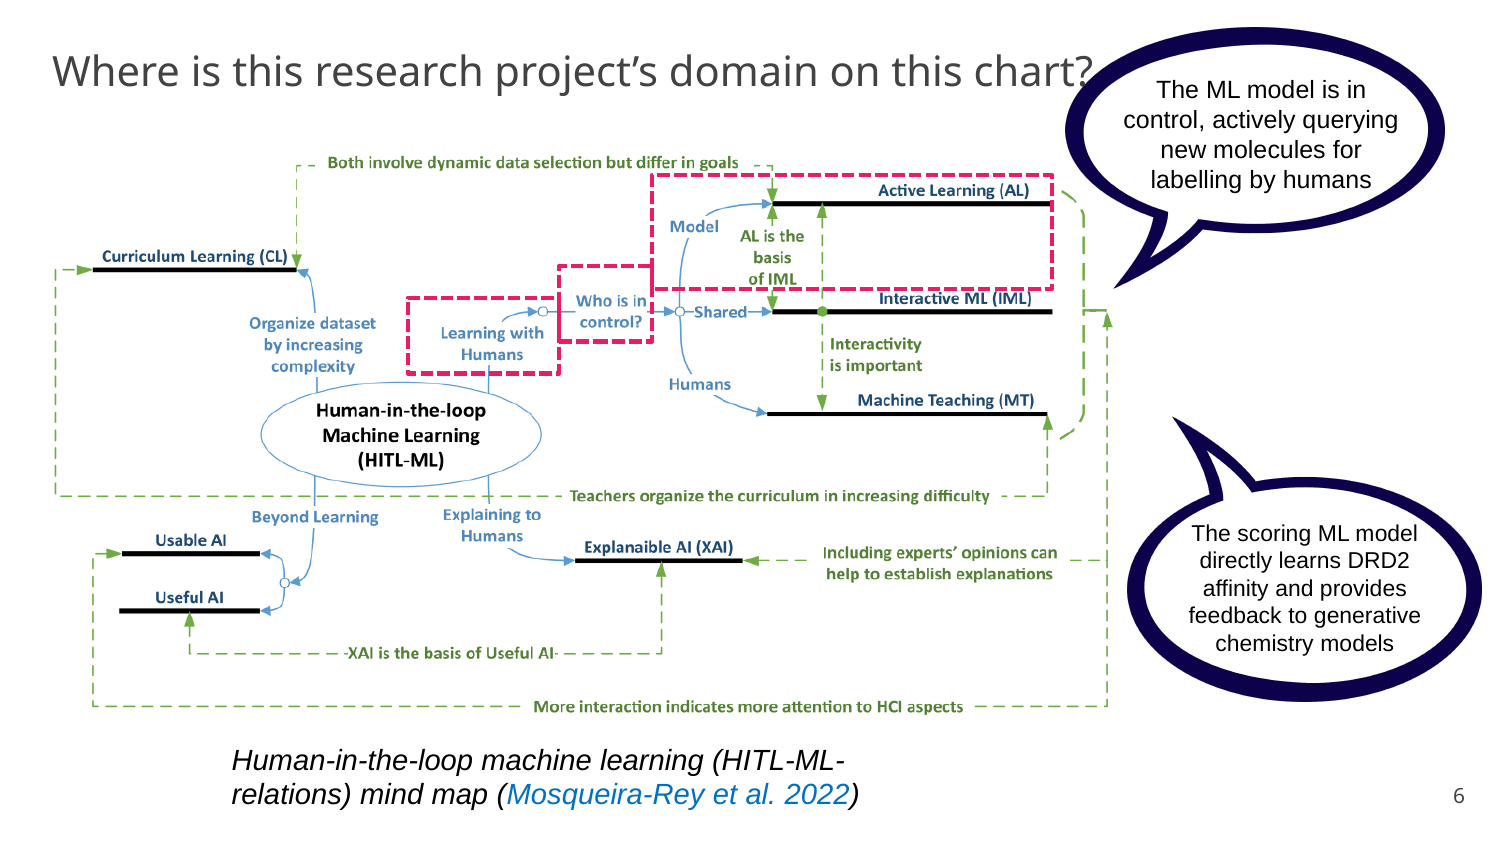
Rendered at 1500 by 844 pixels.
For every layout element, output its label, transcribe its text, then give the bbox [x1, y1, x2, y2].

slide_number 6 [1389, 764, 1480, 830]
picture [17, 27, 1445, 724]
picture [1126, 416, 1483, 702]
text_box Human-in-the-loop machine learning (HITL-ML-relations) mind map (Mosqueira-Rey et al. 2022) [216, 733, 879, 819]
title Where is this research project’s domain on this chart? [37, 34, 1060, 110]
